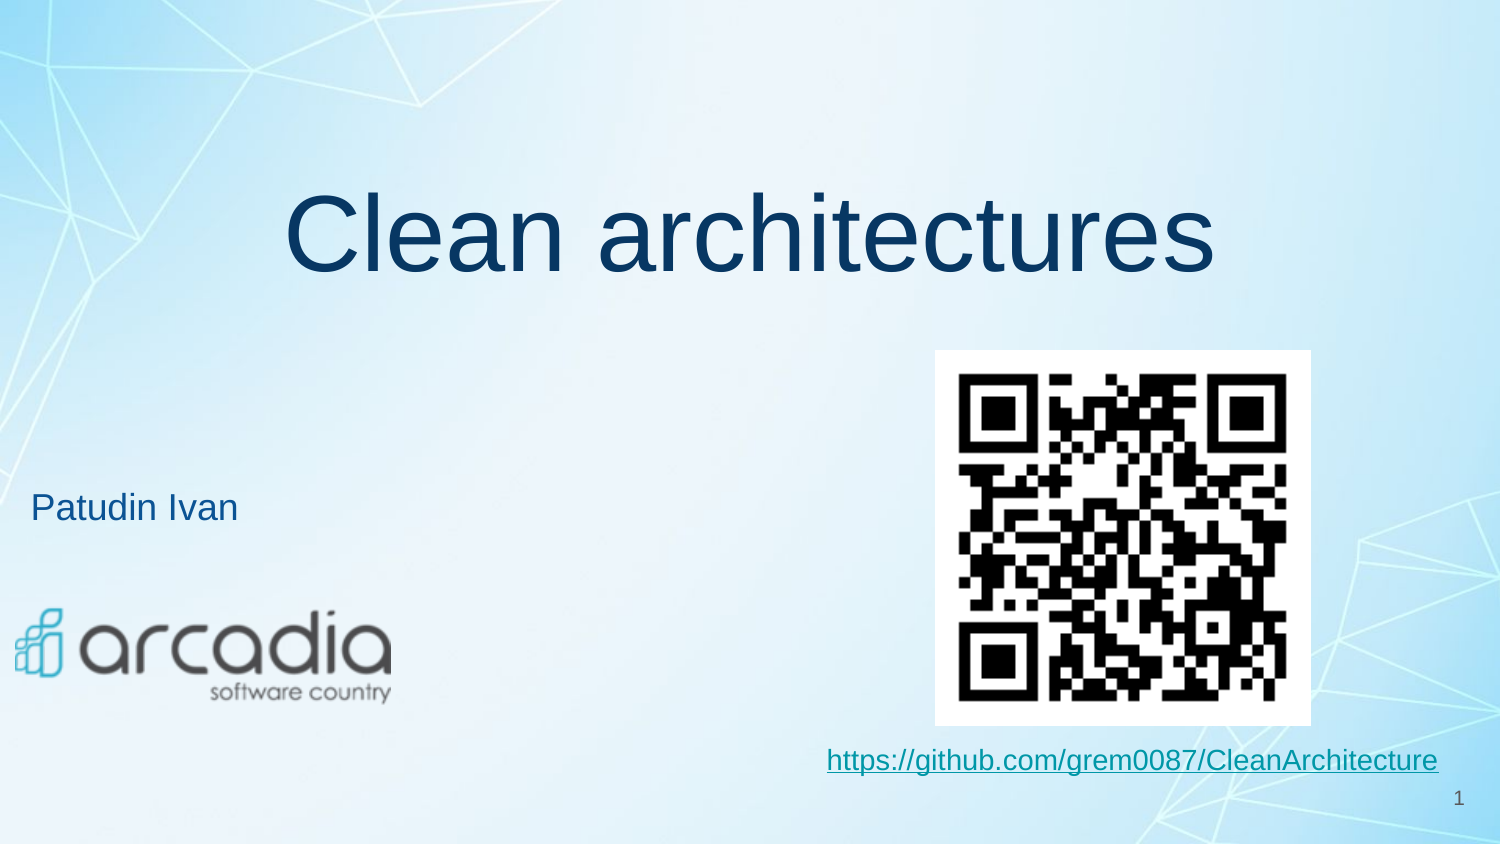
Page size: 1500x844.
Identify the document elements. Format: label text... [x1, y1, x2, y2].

picture [0, 0, 1500, 844]
text_box https://github.com/grem0087/CleanArchitecture [811, 725, 1500, 803]
text_box Patudin Ivan [15, 468, 930, 601]
title Clean architectures [51, 38, 1449, 309]
slide_number 1 [1389, 764, 1480, 830]
